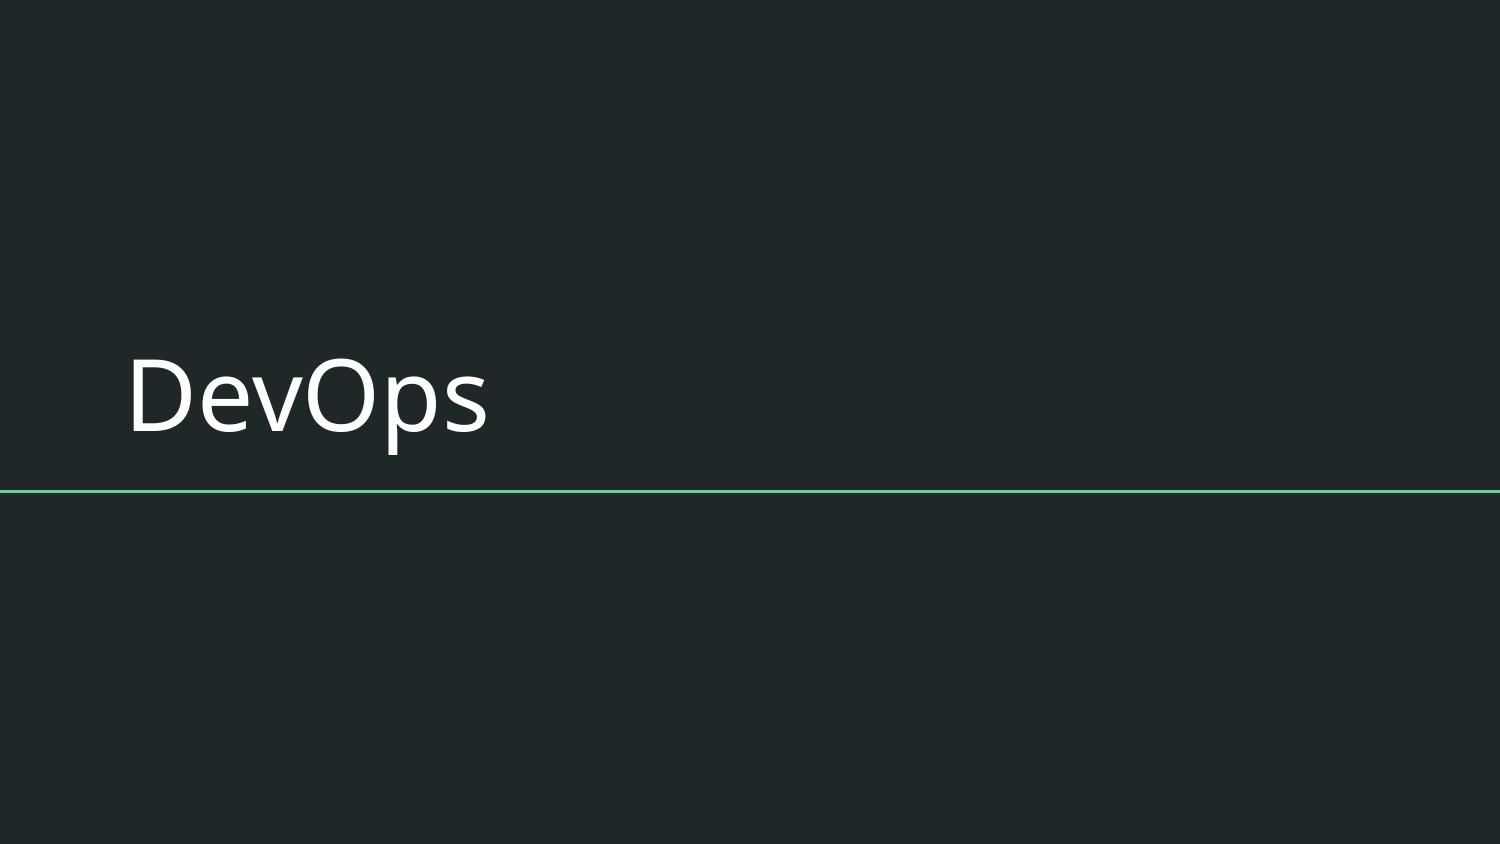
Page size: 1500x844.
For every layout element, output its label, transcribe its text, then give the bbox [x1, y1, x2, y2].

title DevOps [83, 206, 1417, 467]
